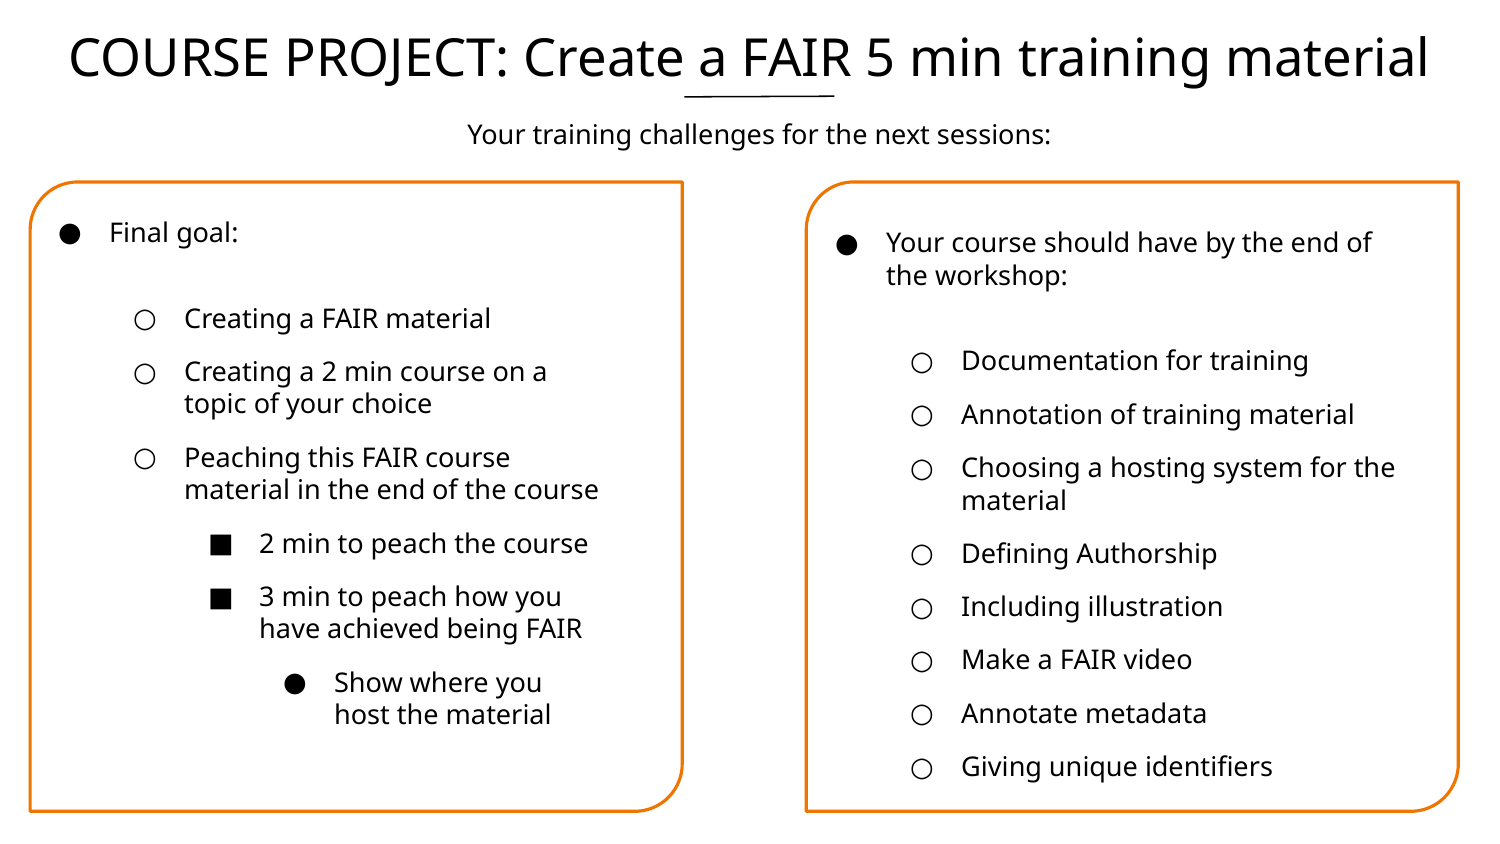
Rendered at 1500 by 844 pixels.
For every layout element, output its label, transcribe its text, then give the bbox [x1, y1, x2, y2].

text_box [806, 181, 1459, 812]
list Your course should have by the end of the workshop: Documentation for training Annotation of training material Choosing a hosting system for the material Defining Authorship Including illustration Make a FAIR video Annotate metadata Giving unique identifiers [796, 210, 1419, 708]
list Final goal: Creating a FAIR material Creating a 2 min course on a topic of your choice Peaching this FAIR course material in the end of the course 2 min to peach the course 3 min to peach how you have achieved being FAIR Show where you host the material [19, 200, 619, 742]
text_box [30, 181, 683, 812]
title COURSE PROJECT: Create a FAIR 5 min training material [51, 9, 1449, 103]
list Your training challenges for the next sessions: [73, 102, 1446, 166]
